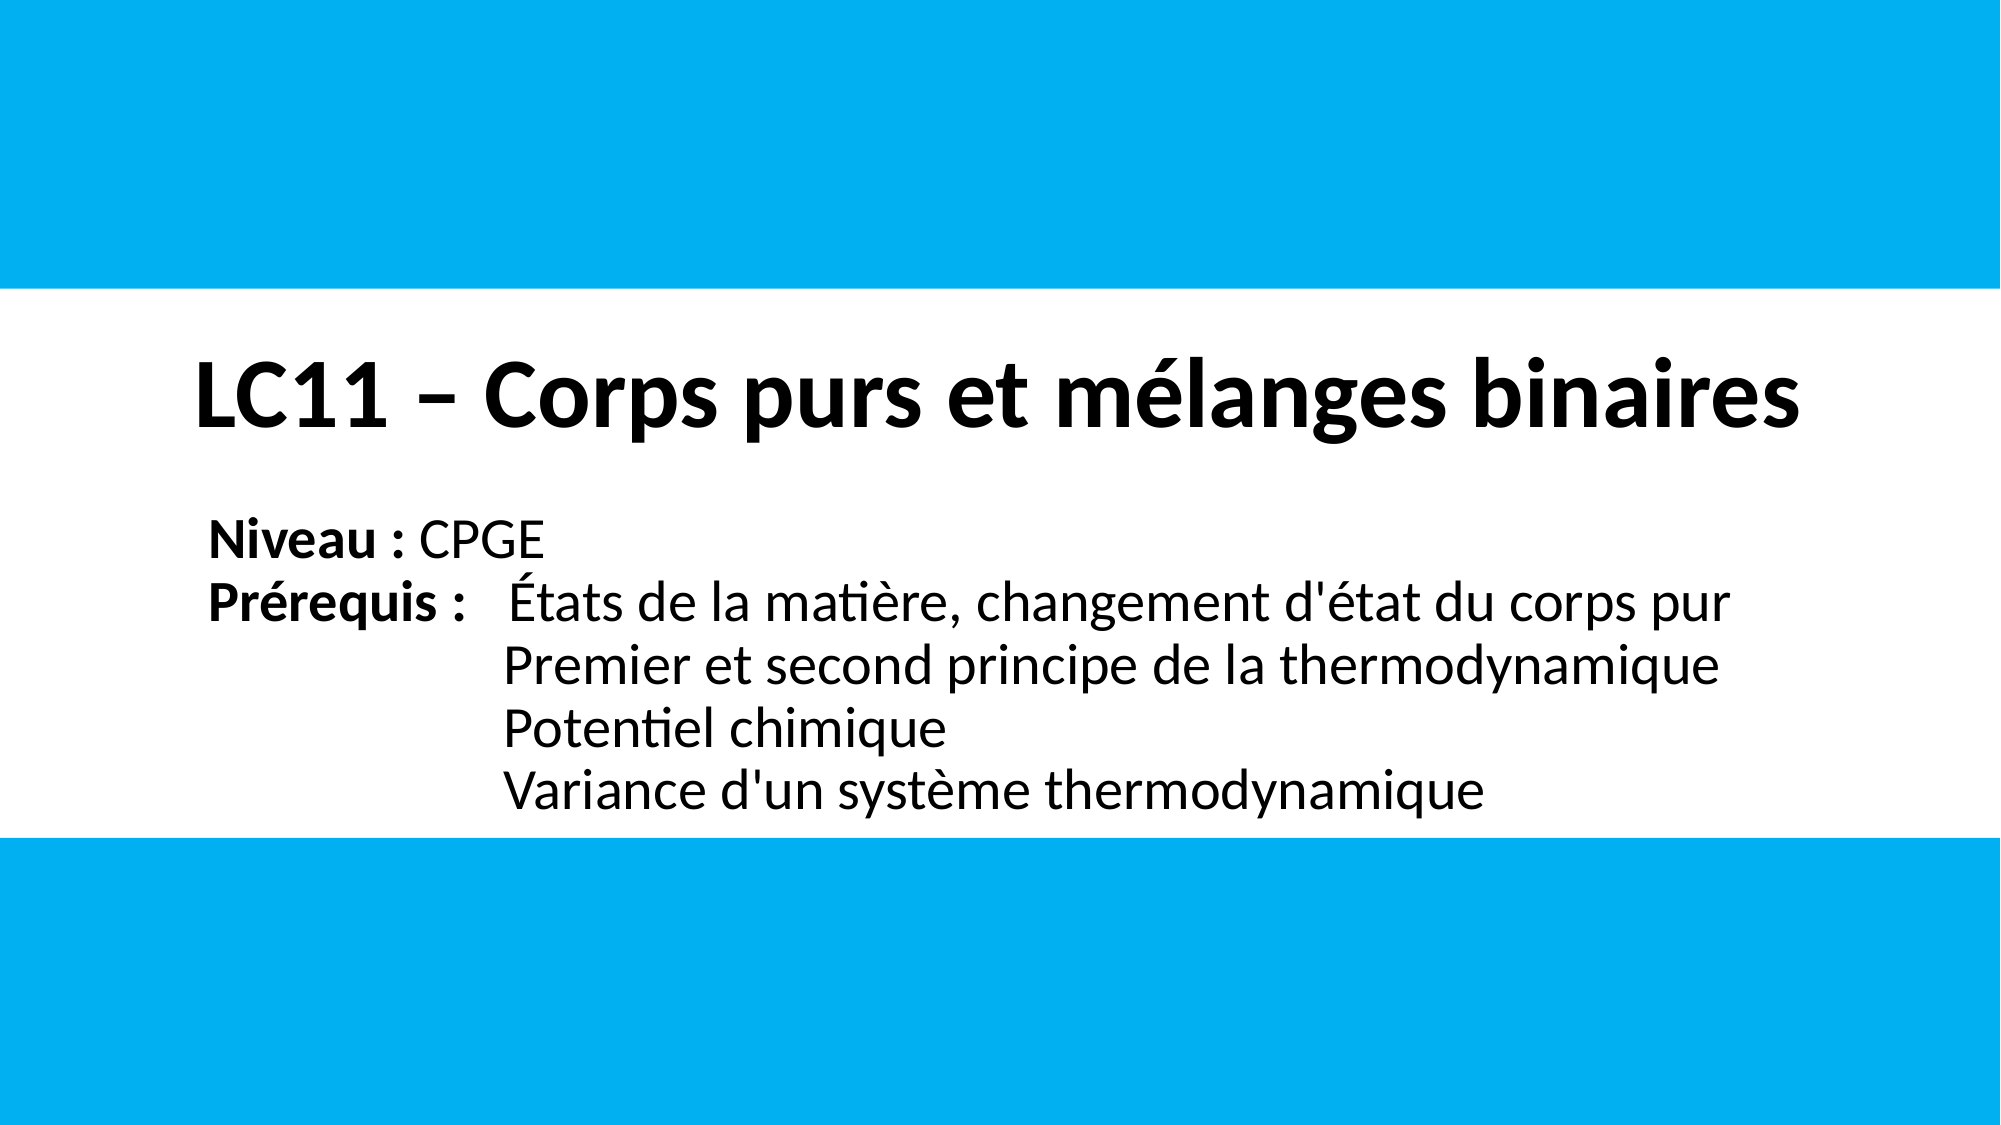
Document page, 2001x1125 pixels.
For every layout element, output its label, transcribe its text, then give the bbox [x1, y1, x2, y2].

title LC11 – Corps purs et mélanges binaires [167, 291, 1830, 457]
subtitle Niveau : CPGE Prérequis : États de la matière, changement d'état du corps pur Premier et second principe de la thermodynamique Potentiel chimique Variance d'un système thermodynamique [193, 500, 1807, 836]
